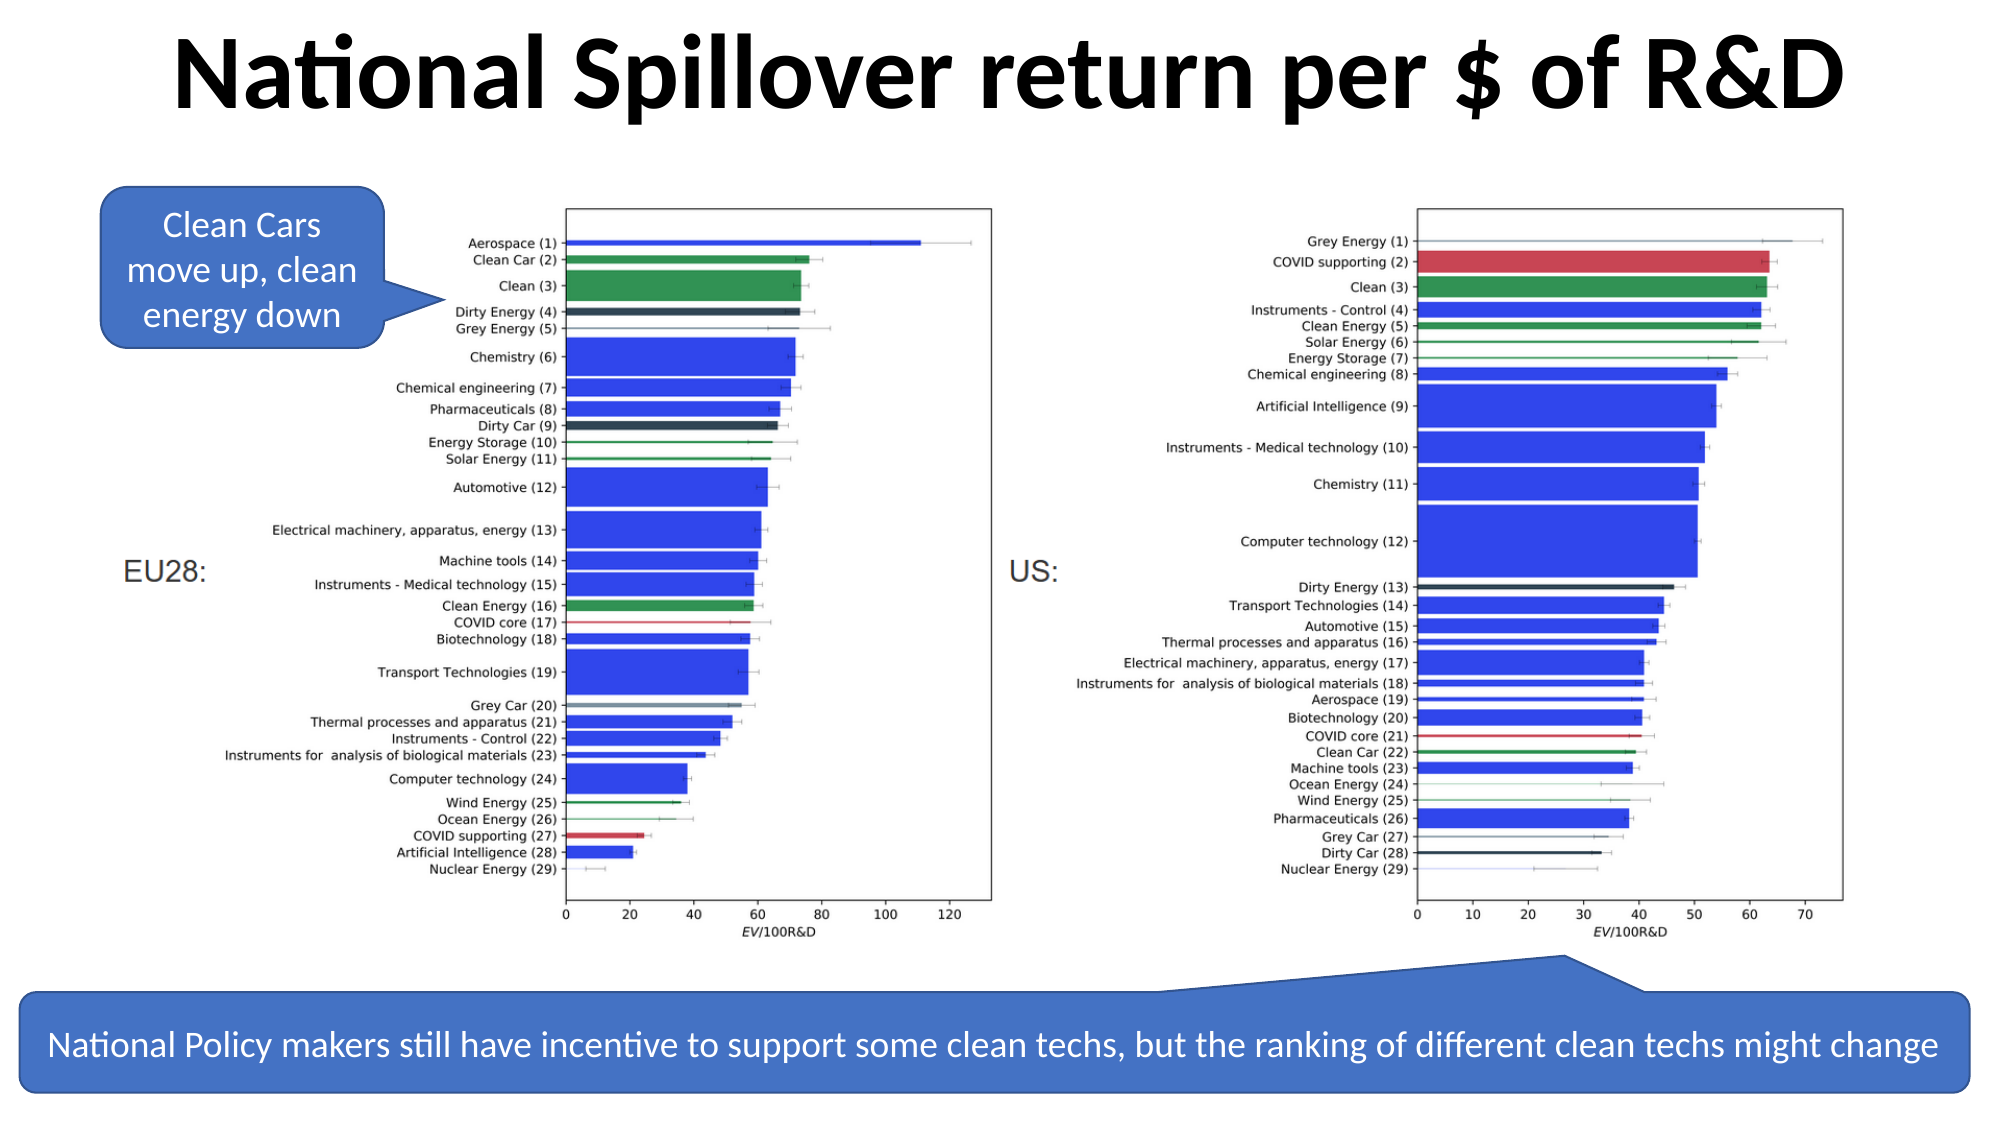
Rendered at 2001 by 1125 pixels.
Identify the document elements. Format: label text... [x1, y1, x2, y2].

text_box National Spillover return per $ of R&D [157, 0, 1883, 154]
text_box National Policy makers still have incentive to support some clean techs, but the ranking of different clean techs might change [18, 954, 1971, 1094]
picture [73, 180, 1927, 945]
